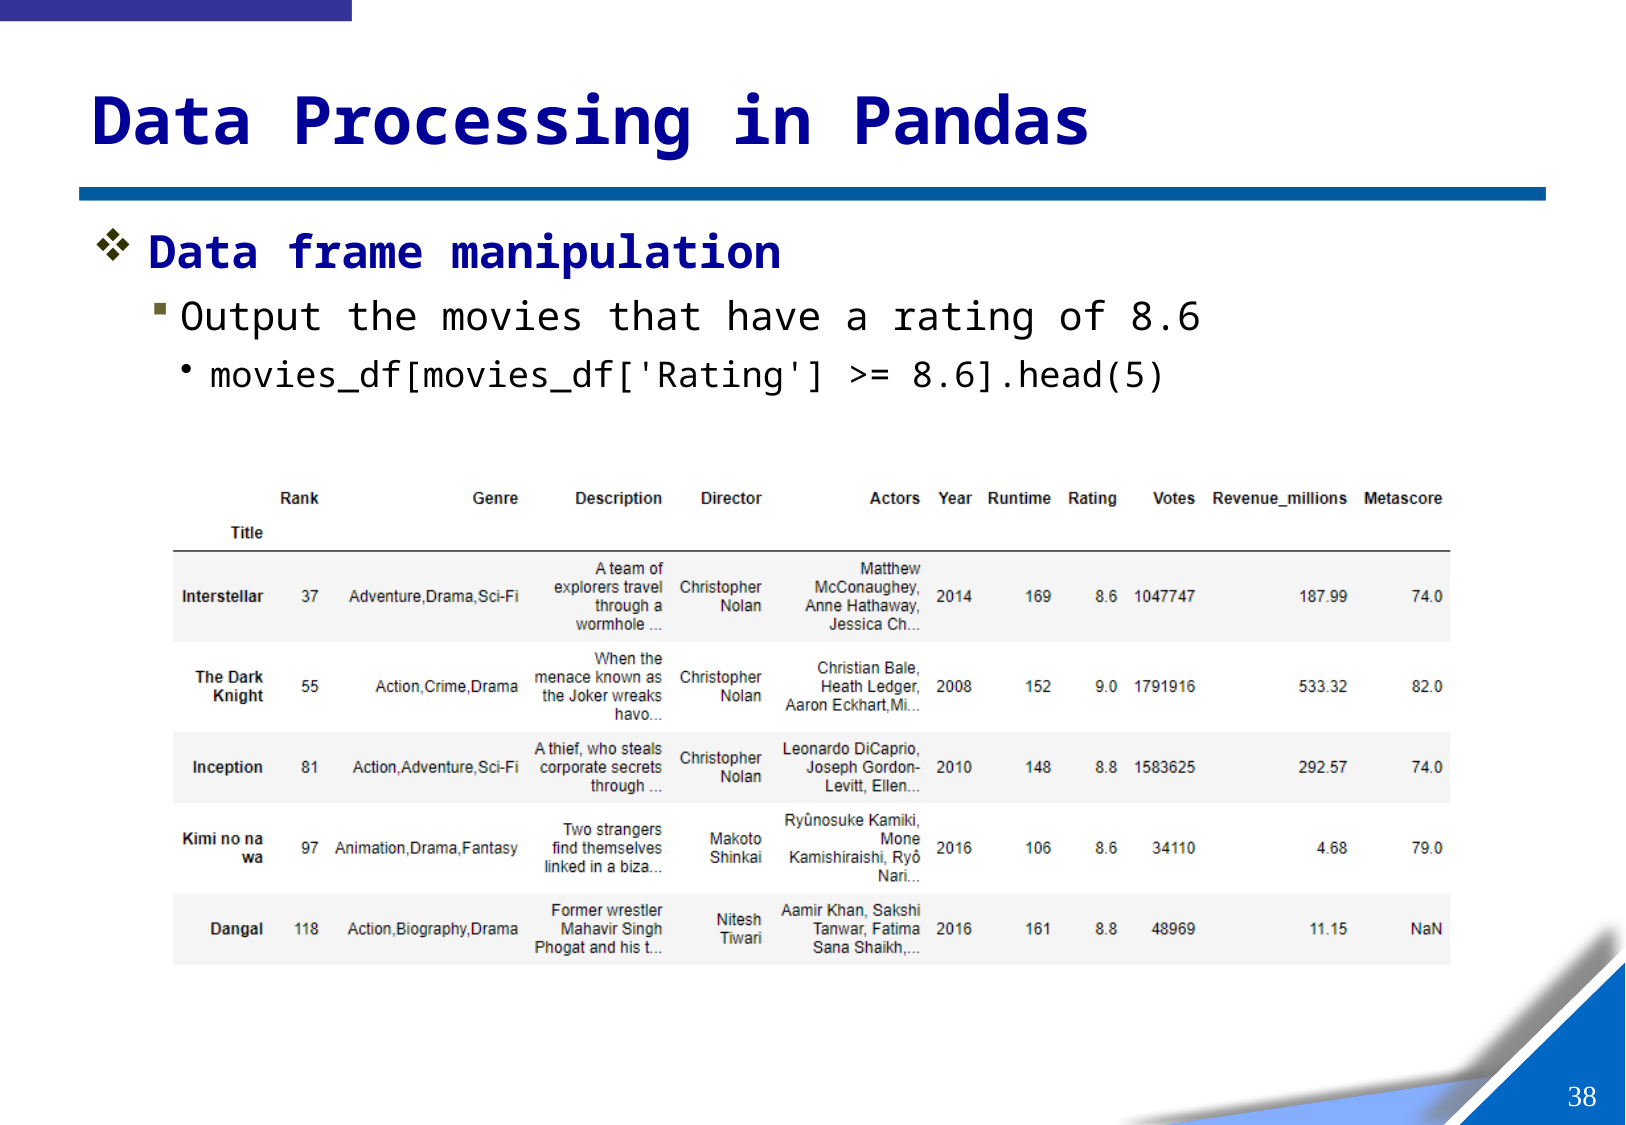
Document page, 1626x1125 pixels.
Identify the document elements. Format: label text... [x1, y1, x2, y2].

picture [160, 467, 1461, 973]
list Data frame manipulation Output the movies that have a rating of 8.6 movies_df[movies_df['Rating'] >= 8.6].head(5) [77, 215, 1544, 1077]
slide_number 37 [1567, 1076, 1605, 1113]
title Data Processing in Pandas [77, 59, 1544, 177]
